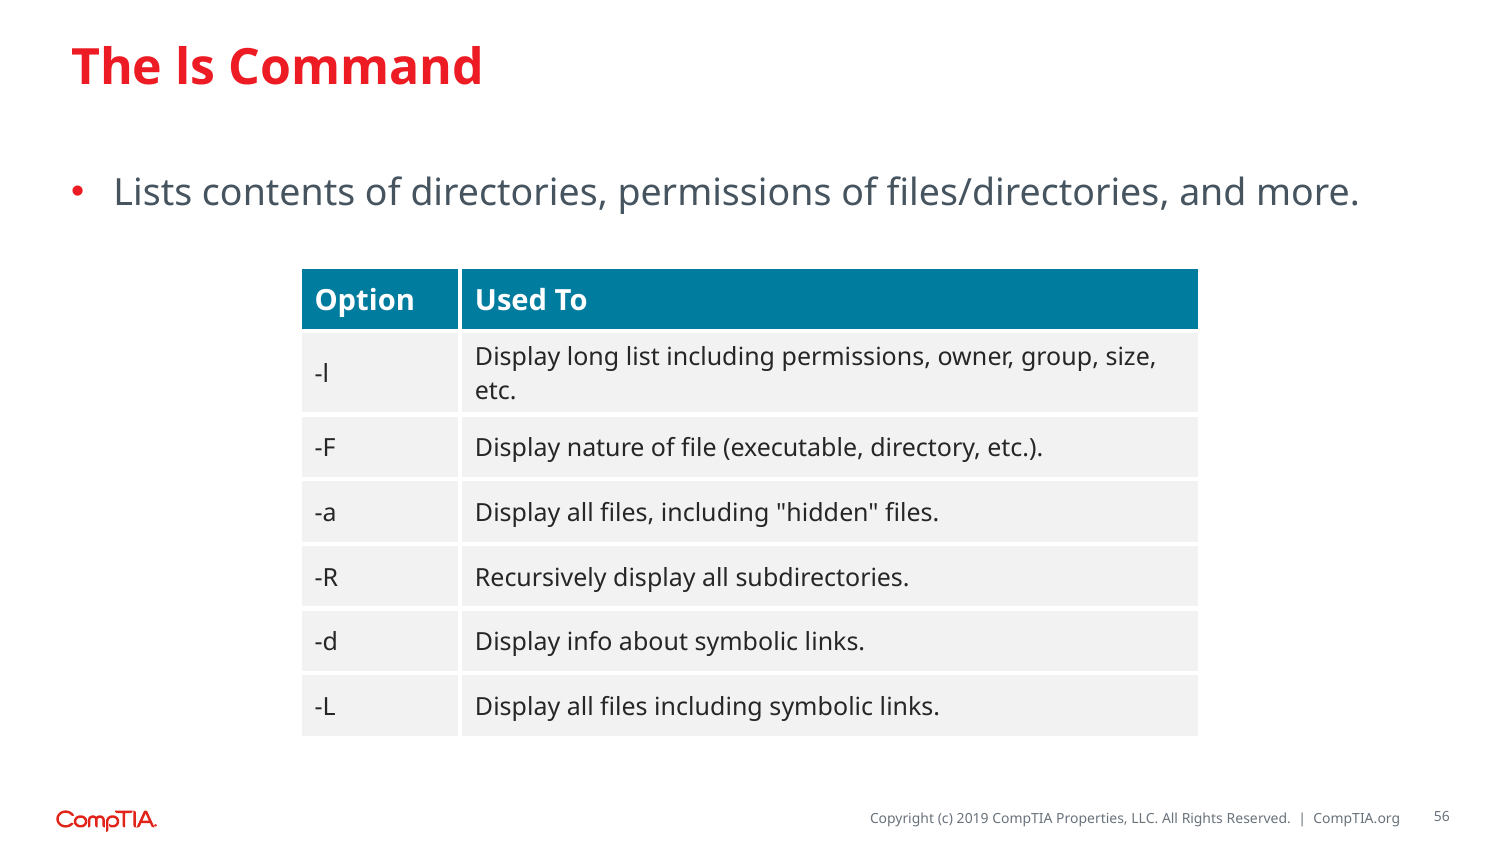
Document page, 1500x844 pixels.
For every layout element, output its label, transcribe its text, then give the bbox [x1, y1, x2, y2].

table_cell Display info about symbolic links. [462, 611, 1198, 671]
table_cell -R [302, 546, 458, 606]
table_cell Display nature of file (executable, directory, etc.). [462, 417, 1198, 477]
table_cell -a [302, 481, 458, 542]
table_cell -l [302, 333, 458, 412]
table_cell Display all files, including "hidden" files. [462, 481, 1198, 542]
slide_number 56 [1407, 800, 1450, 835]
title The ls Command [56, 12, 1444, 117]
table_header Option [302, 269, 458, 329]
table_cell -d [302, 611, 458, 671]
table_header Used To [462, 269, 1198, 329]
table_cell Recursively display all subdirectories. [462, 546, 1198, 606]
list Lists contents of directories, permissions of files/directories, and more. [56, 160, 1444, 746]
table_cell -F [302, 417, 458, 477]
table_cell Display all files including symbolic links. [462, 675, 1198, 736]
table_cell Display long list including permissions, owner, group, size, etc. [462, 333, 1198, 412]
table_cell -L [302, 675, 458, 736]
